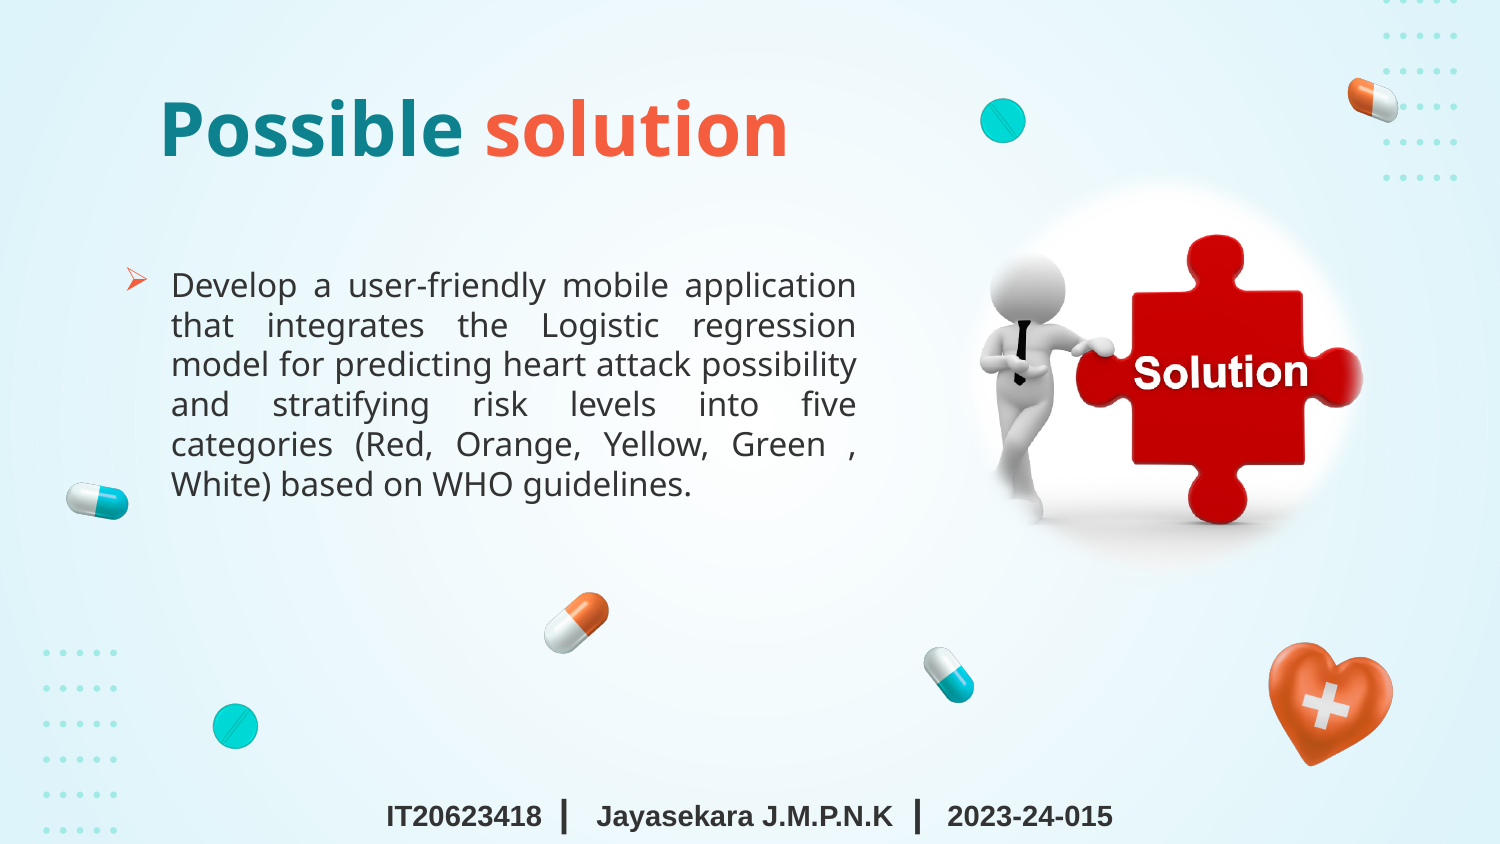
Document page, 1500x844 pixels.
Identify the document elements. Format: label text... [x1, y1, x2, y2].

picture [204, 695, 267, 756]
picture [1335, 55, 1411, 145]
picture [57, 461, 137, 538]
picture [948, 162, 1377, 590]
picture [524, 572, 629, 673]
text_box IT20623418 | Jayasekara J.M.P.N.K | 2023-24-015 [189, 780, 1311, 844]
picture [1235, 624, 1410, 792]
picture [971, 90, 1034, 150]
title Possible solution [158, 77, 1425, 172]
picture [906, 631, 993, 716]
subtitle Develop a user-friendly mobile application that integrates the Logistic regression model for predicting heart attack possibility and stratifying risk levels into five categories (Red, Orange, Yellow, Green , White) based on WHO guidelines. [123, 263, 859, 560]
